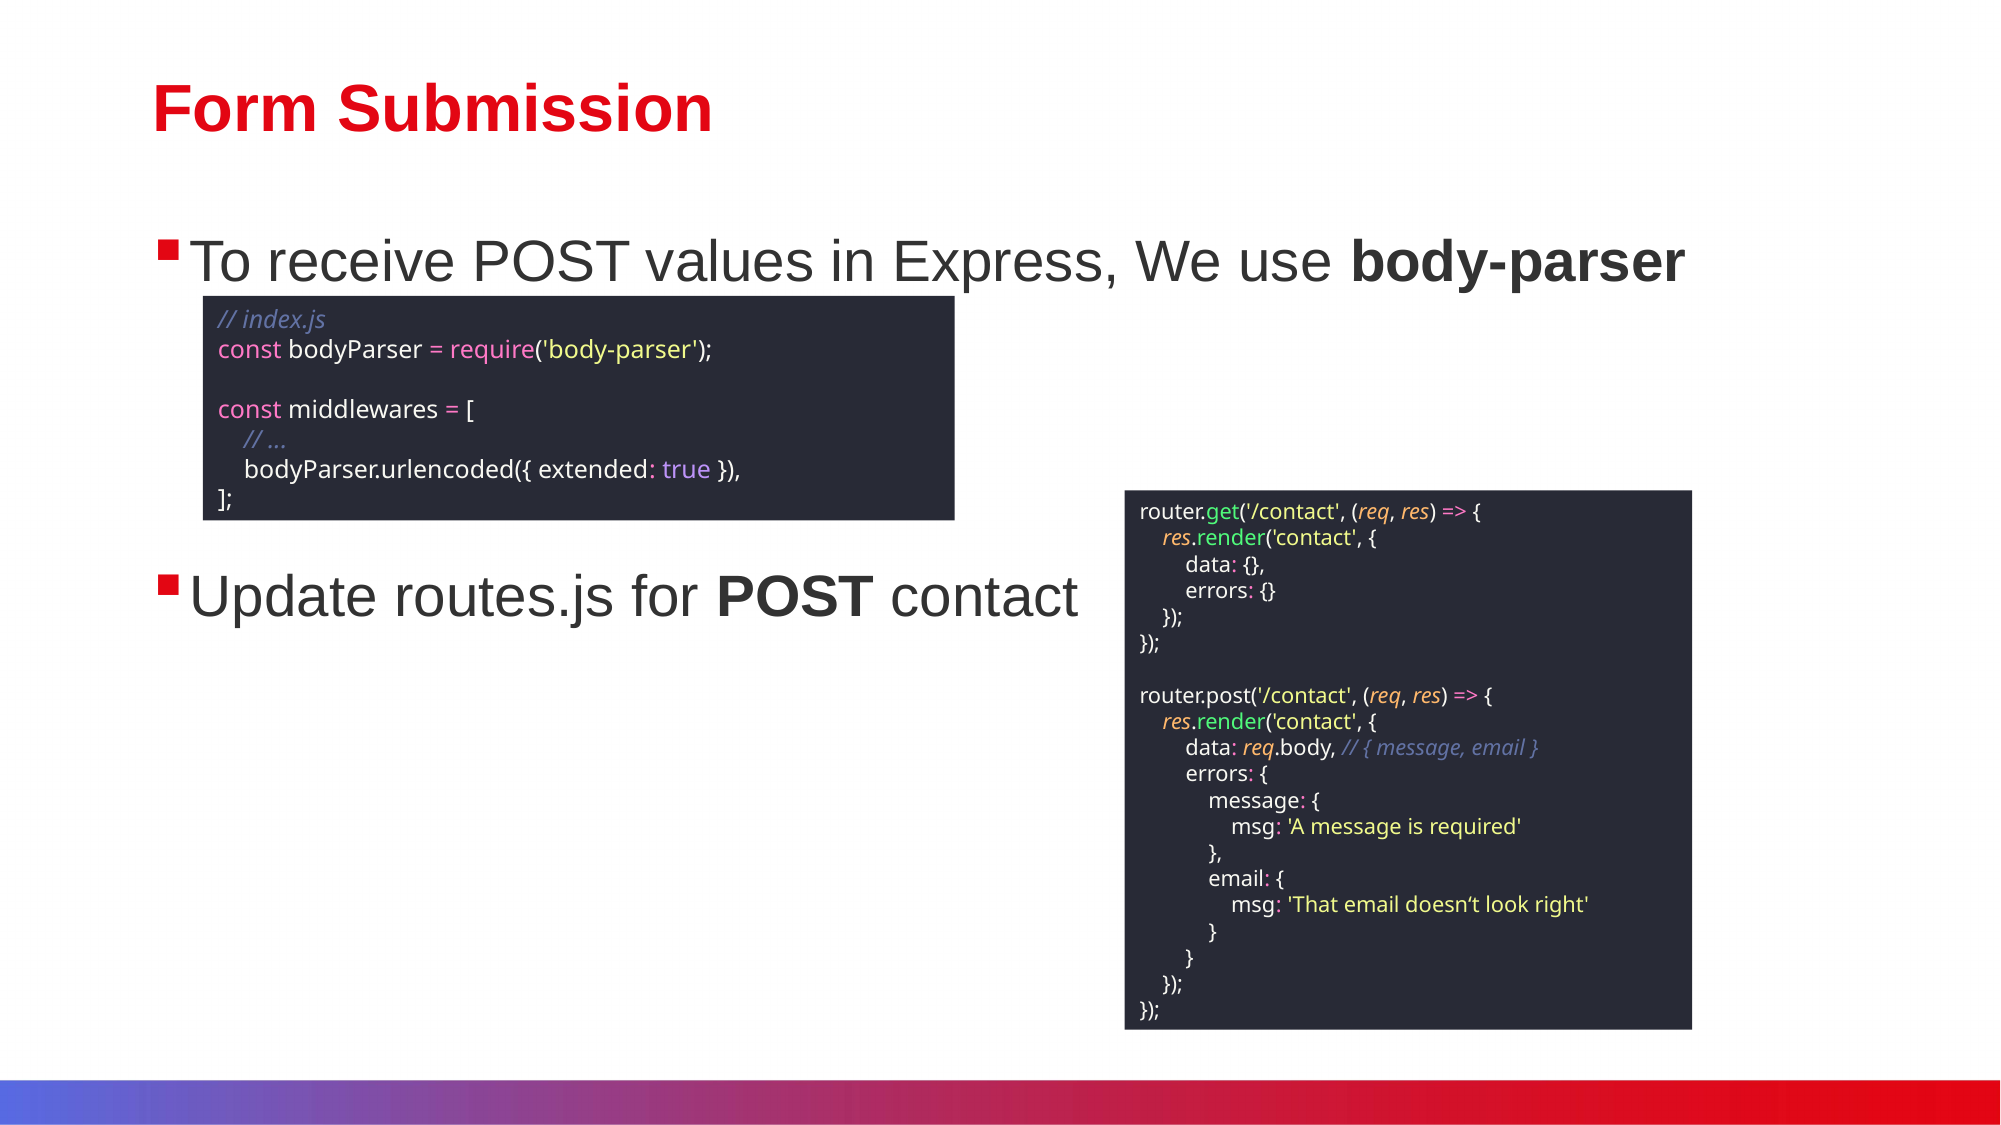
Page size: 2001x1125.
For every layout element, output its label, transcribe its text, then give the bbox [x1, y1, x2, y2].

list To receive POST values in Express, We use body-parser Update routes.js for POST contact [137, 223, 1863, 992]
text_box // index.js const bodyParser = require('body-parser'); const middlewares = [ // ... bodyParser.urlencoded({ extended: true }), ]; [202, 295, 955, 521]
picture [0, 0, 2001, 1125]
text_box router.get('/contact', (req, res) => { res.render('contact', { data: {}, errors: {} }); }); router.post('/contact', (req, res) => { res.render('contact', { data: req.body, // { message, email } errors: { message: { msg: 'A message is required' }, email: { msg: 'That email doesn‘t look right' } } }); }); [1124, 490, 1693, 1030]
title Form Submission [137, 66, 1863, 155]
